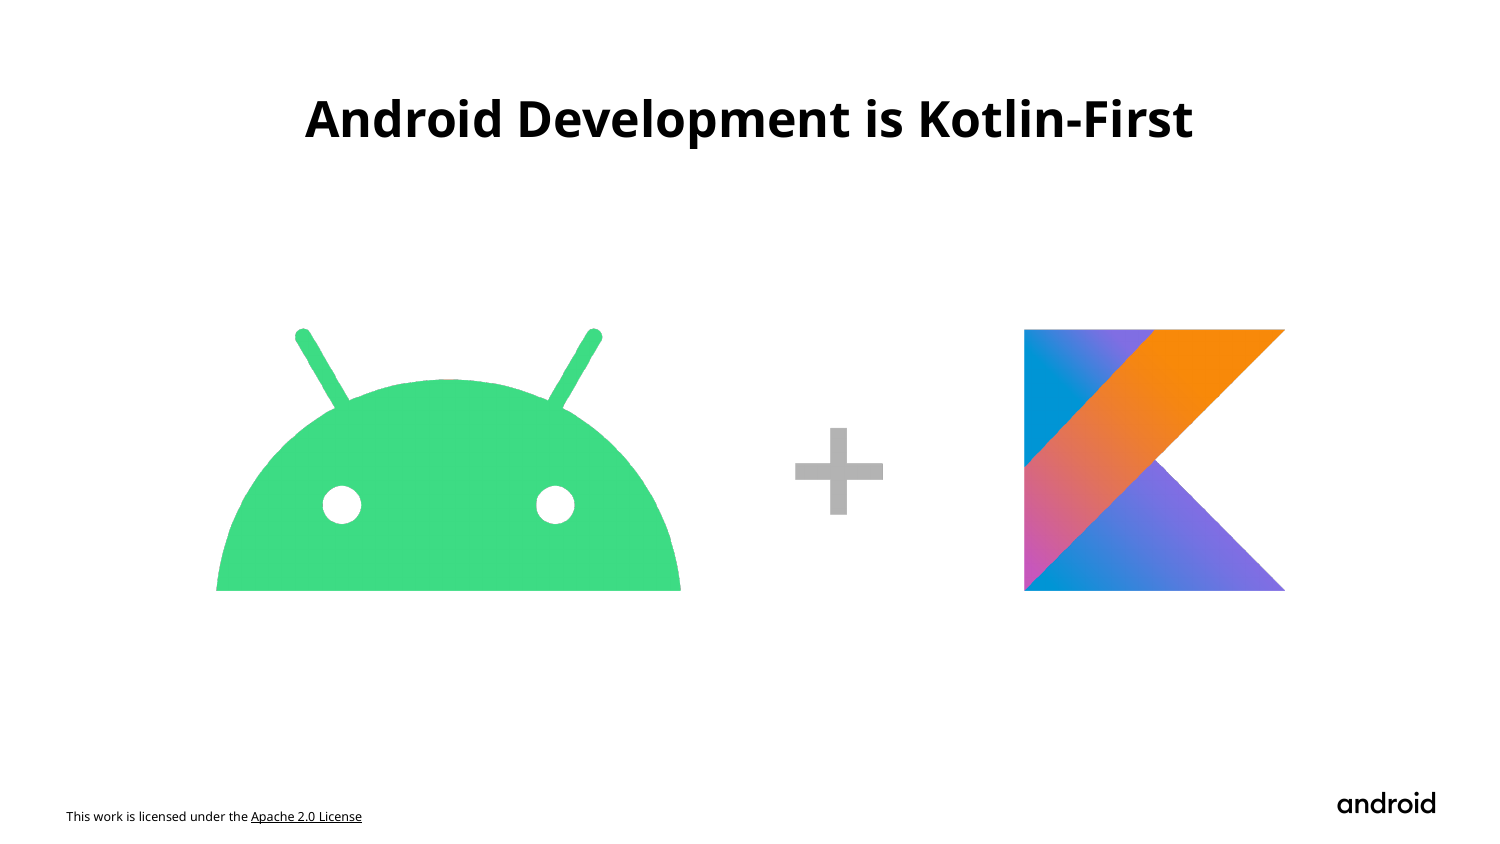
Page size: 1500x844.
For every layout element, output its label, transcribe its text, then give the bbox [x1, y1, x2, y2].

title Android Development is Kotlin-First [51, 72, 1449, 167]
picture [1334, 788, 1438, 817]
picture [148, 299, 1353, 619]
